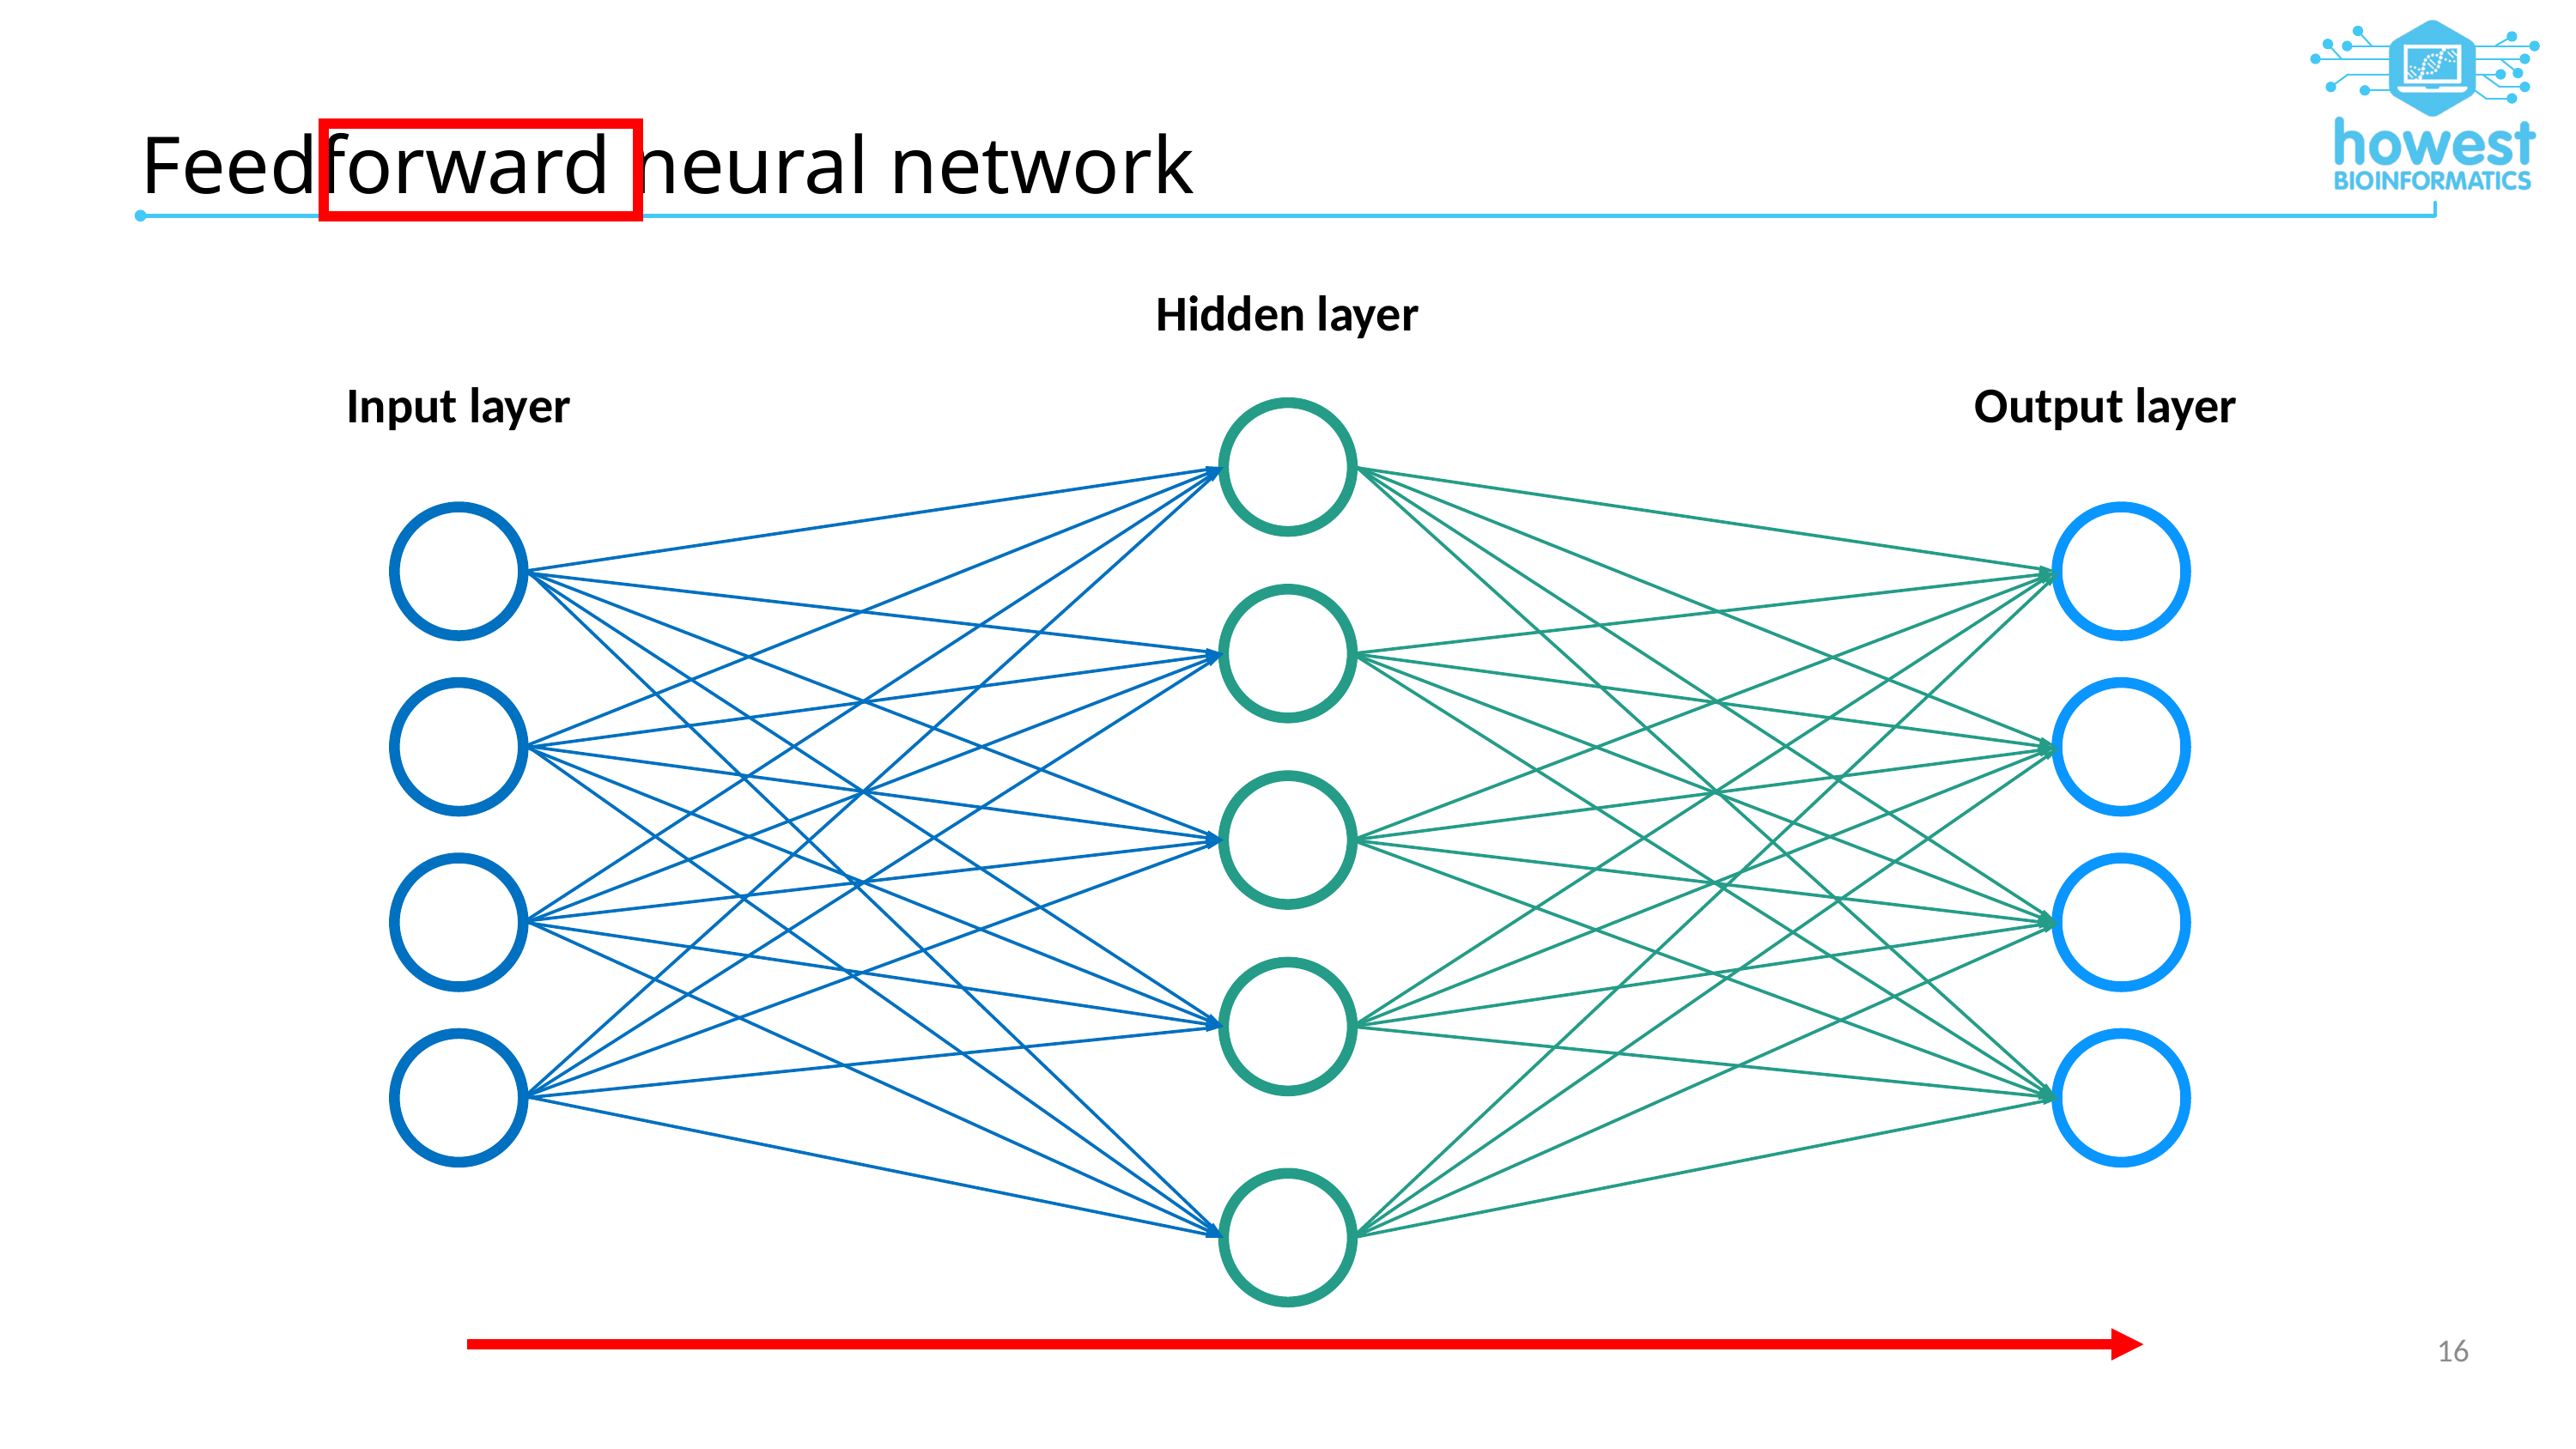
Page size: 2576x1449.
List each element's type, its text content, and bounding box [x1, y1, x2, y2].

text_box Hidden layer [1143, 274, 1432, 348]
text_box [1356, 467, 2057, 571]
text_box [1222, 402, 1353, 533]
text_box [1224, 774, 1352, 906]
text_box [526, 745, 1224, 921]
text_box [523, 467, 1224, 572]
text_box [1352, 571, 2061, 747]
text_box [393, 857, 523, 988]
title Feedforward neural network [140, 124, 323, 215]
text_box [1224, 961, 1352, 1092]
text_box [526, 1096, 1224, 1238]
text_box [1224, 588, 1352, 719]
text_box Input layer [333, 366, 584, 440]
text_box [393, 1032, 525, 1163]
text_box [1222, 1172, 1353, 1303]
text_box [526, 570, 1224, 745]
text_box [323, 123, 639, 217]
text_box [393, 506, 523, 637]
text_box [1352, 922, 2061, 1097]
text_box Output layer [1962, 366, 2251, 440]
title Feedforward neural network [639, 124, 2252, 215]
text_box [2061, 1032, 2187, 1163]
text_box [2061, 857, 2187, 988]
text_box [1352, 747, 2061, 922]
slide_number 16 [2341, 1310, 2482, 1388]
text_box [2057, 506, 2187, 637]
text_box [526, 921, 1224, 1096]
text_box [1352, 1097, 2061, 1238]
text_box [1352, 467, 1356, 571]
text_box [393, 682, 523, 813]
picture [2312, 0, 2559, 228]
list [148, 256, 2483, 1116]
text_box [2061, 682, 2187, 813]
